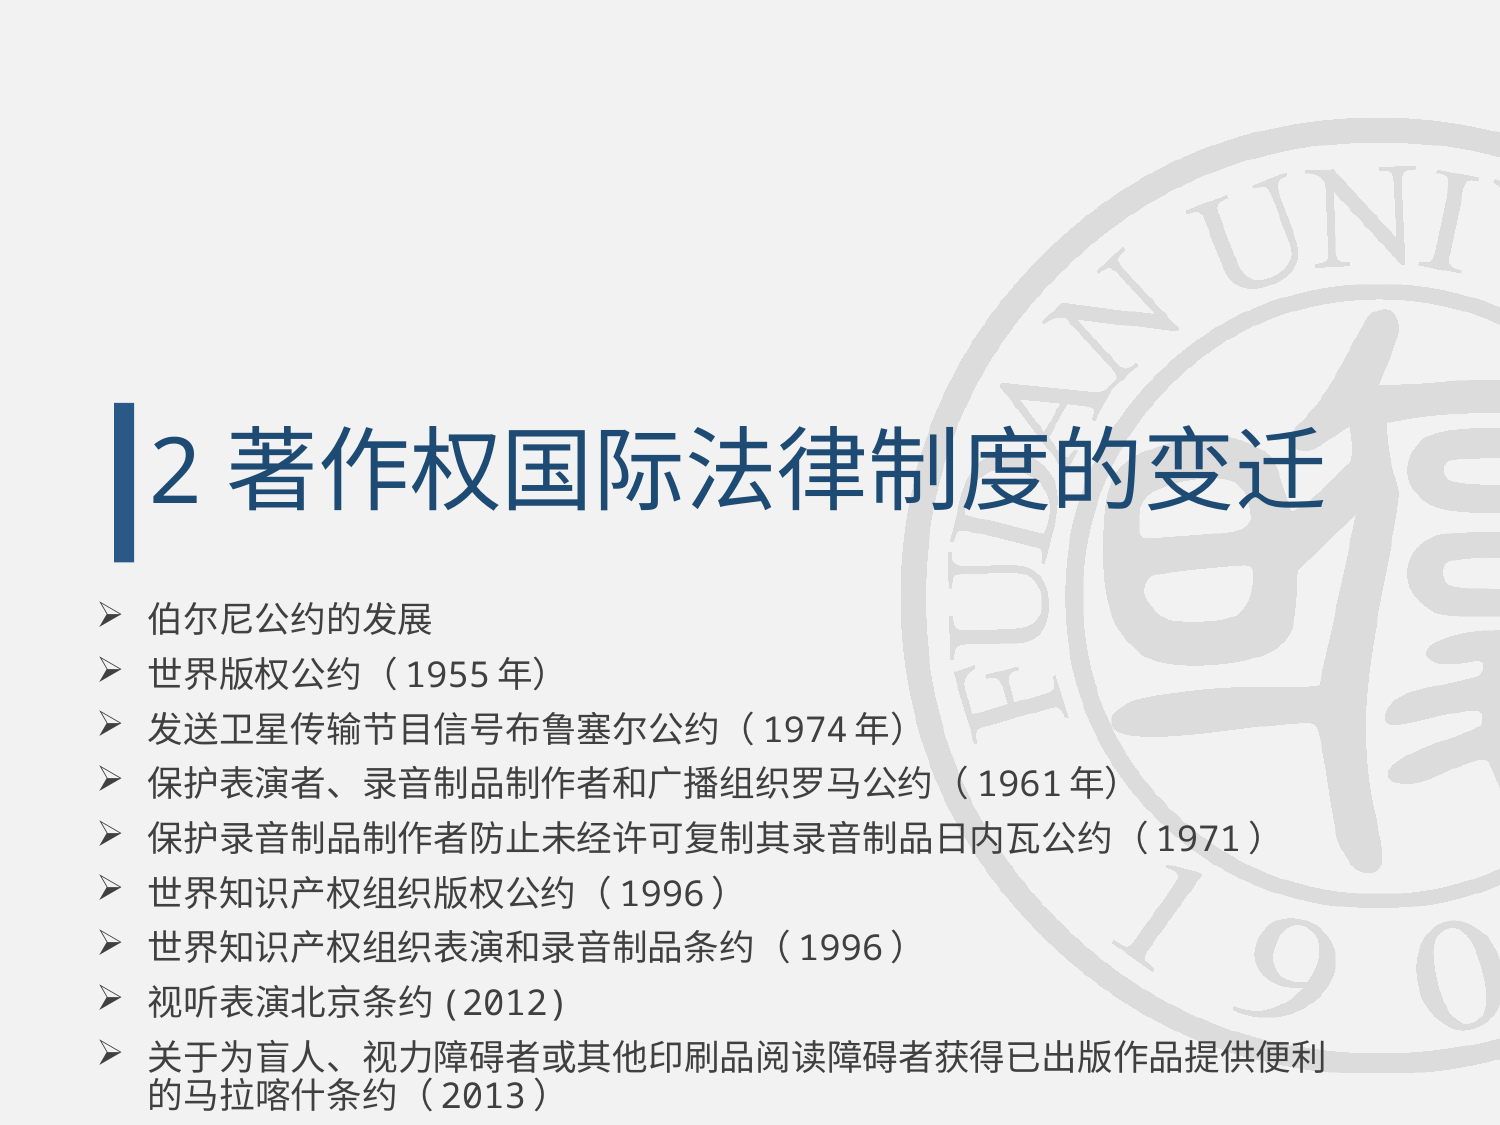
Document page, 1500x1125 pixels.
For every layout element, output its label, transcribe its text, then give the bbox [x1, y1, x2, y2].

title 著作权国际法律制度的变迁 [1289, 436, 1366, 531]
list 伯尔尼公约的发展 世界版权公约（1955年） 发送卫星传输节目信号布鲁塞尔公约（1974年） 保护表演者、录音制品制作者和广播组织罗马公约（1961年） 保护录音制品制作者防止未经许可复制其录音制品日内瓦公约（1971） 世界知识产权组织版权公约（1996） 世界知识产权组织表演和录音制品条约（1996） 视听表演北京条约(2012) 关于为盲人、视力障碍者或其他印刷品阅读障碍者获得已出版作品提供便利的马拉喀什条约（2013） [81, 594, 1375, 1125]
text_box 2 [134, 436, 1289, 531]
